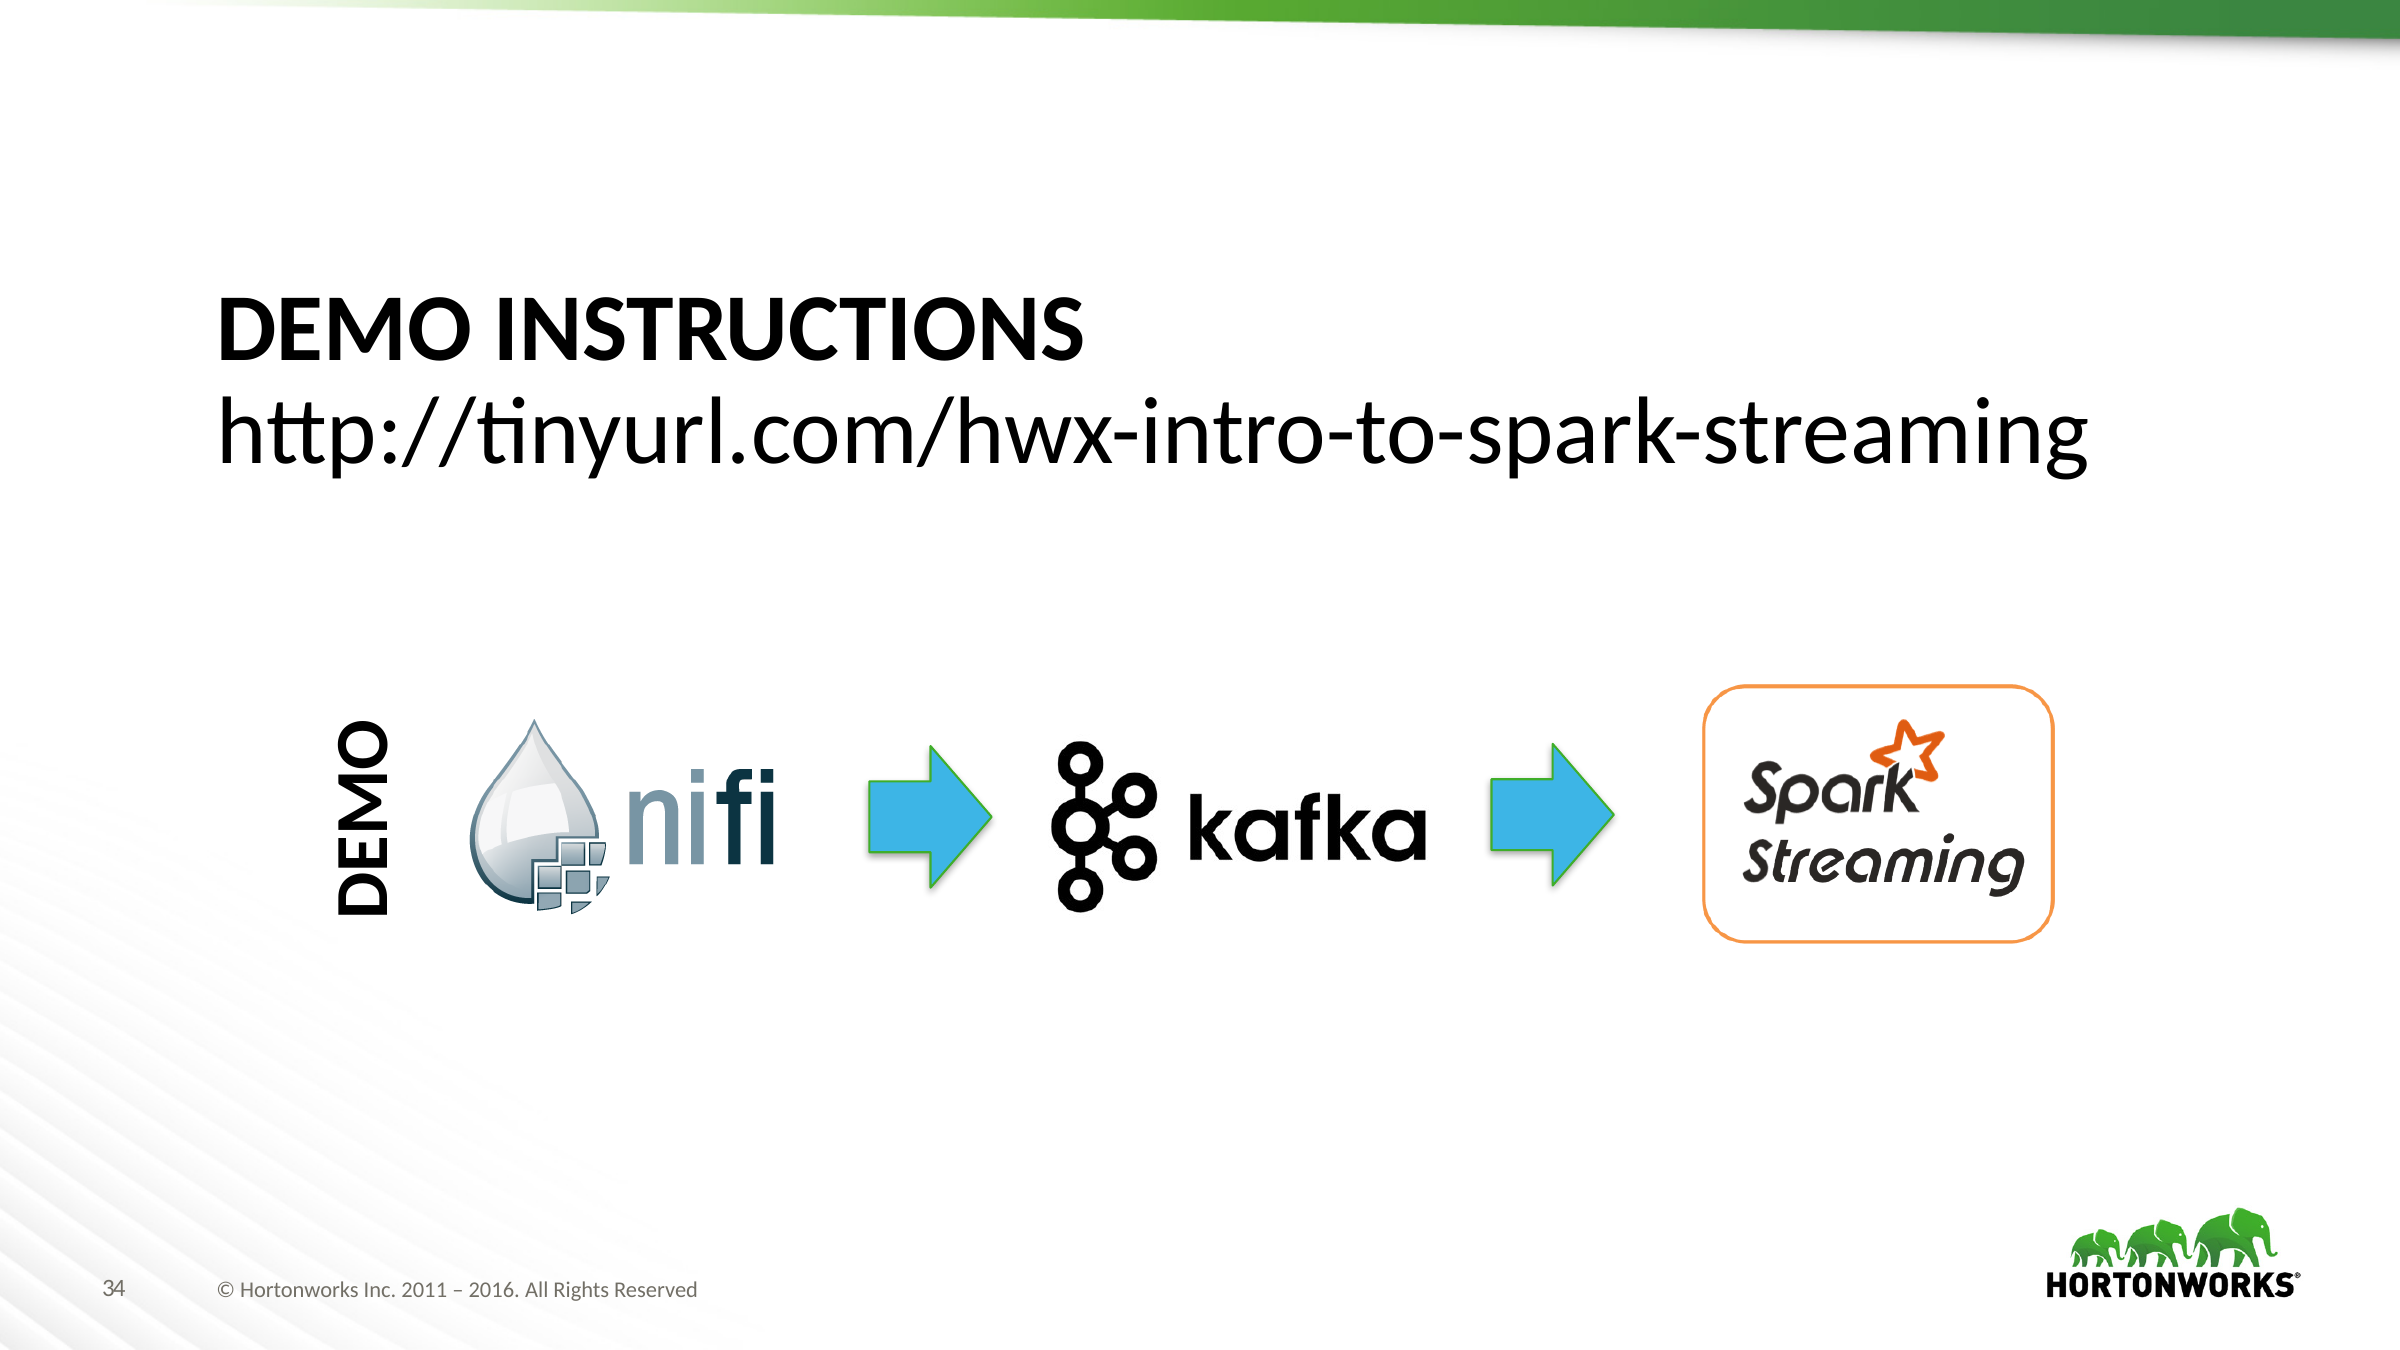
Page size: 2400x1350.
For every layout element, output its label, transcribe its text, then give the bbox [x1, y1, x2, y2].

text_box [1511, 743, 1615, 887]
text_box DEMO [325, 705, 403, 920]
picture [0, 0, 2400, 1350]
list DEMO INSTRUCTIONS http://tinyurl.com/hwx-intro-to-spark-streaming [216, 277, 2377, 487]
text_box [868, 745, 971, 889]
